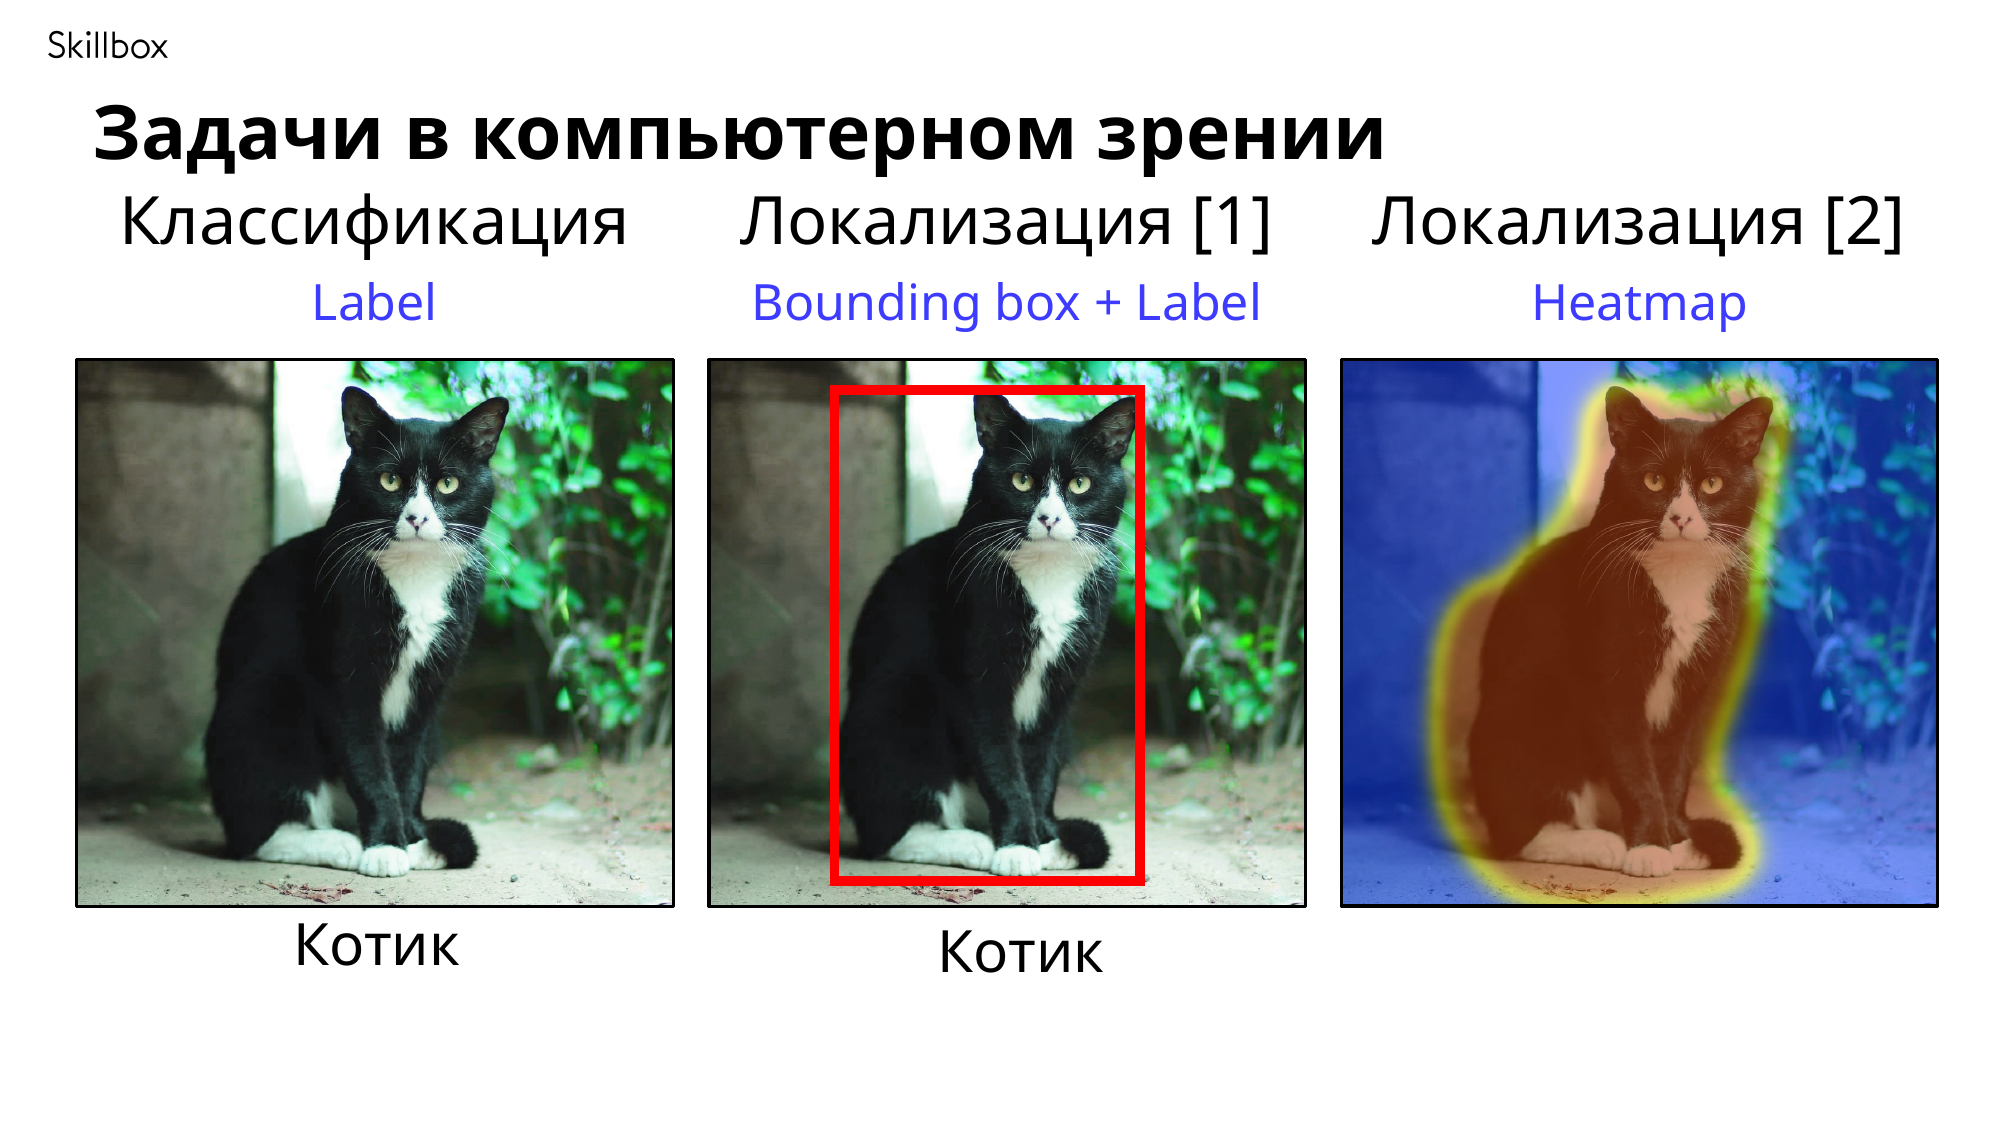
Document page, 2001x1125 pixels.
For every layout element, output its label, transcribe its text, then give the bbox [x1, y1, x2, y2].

picture [1342, 361, 1937, 905]
picture [78, 361, 672, 905]
text_box Котик [243, 913, 511, 985]
text_box Локализация [2] [1342, 190, 1937, 265]
text_box Label [77, 262, 673, 338]
text_box Bounding box + Label [709, 262, 1305, 338]
text_box Heatmap [1369, 262, 1910, 338]
text_box Задачи в компьютерном зрении [77, 81, 1982, 190]
picture [48, 30, 168, 59]
picture [710, 361, 1305, 905]
text_box Классификация [86, 190, 664, 262]
text_box Локализация [1] [709, 190, 1305, 262]
text_box Котик [887, 913, 1155, 992]
